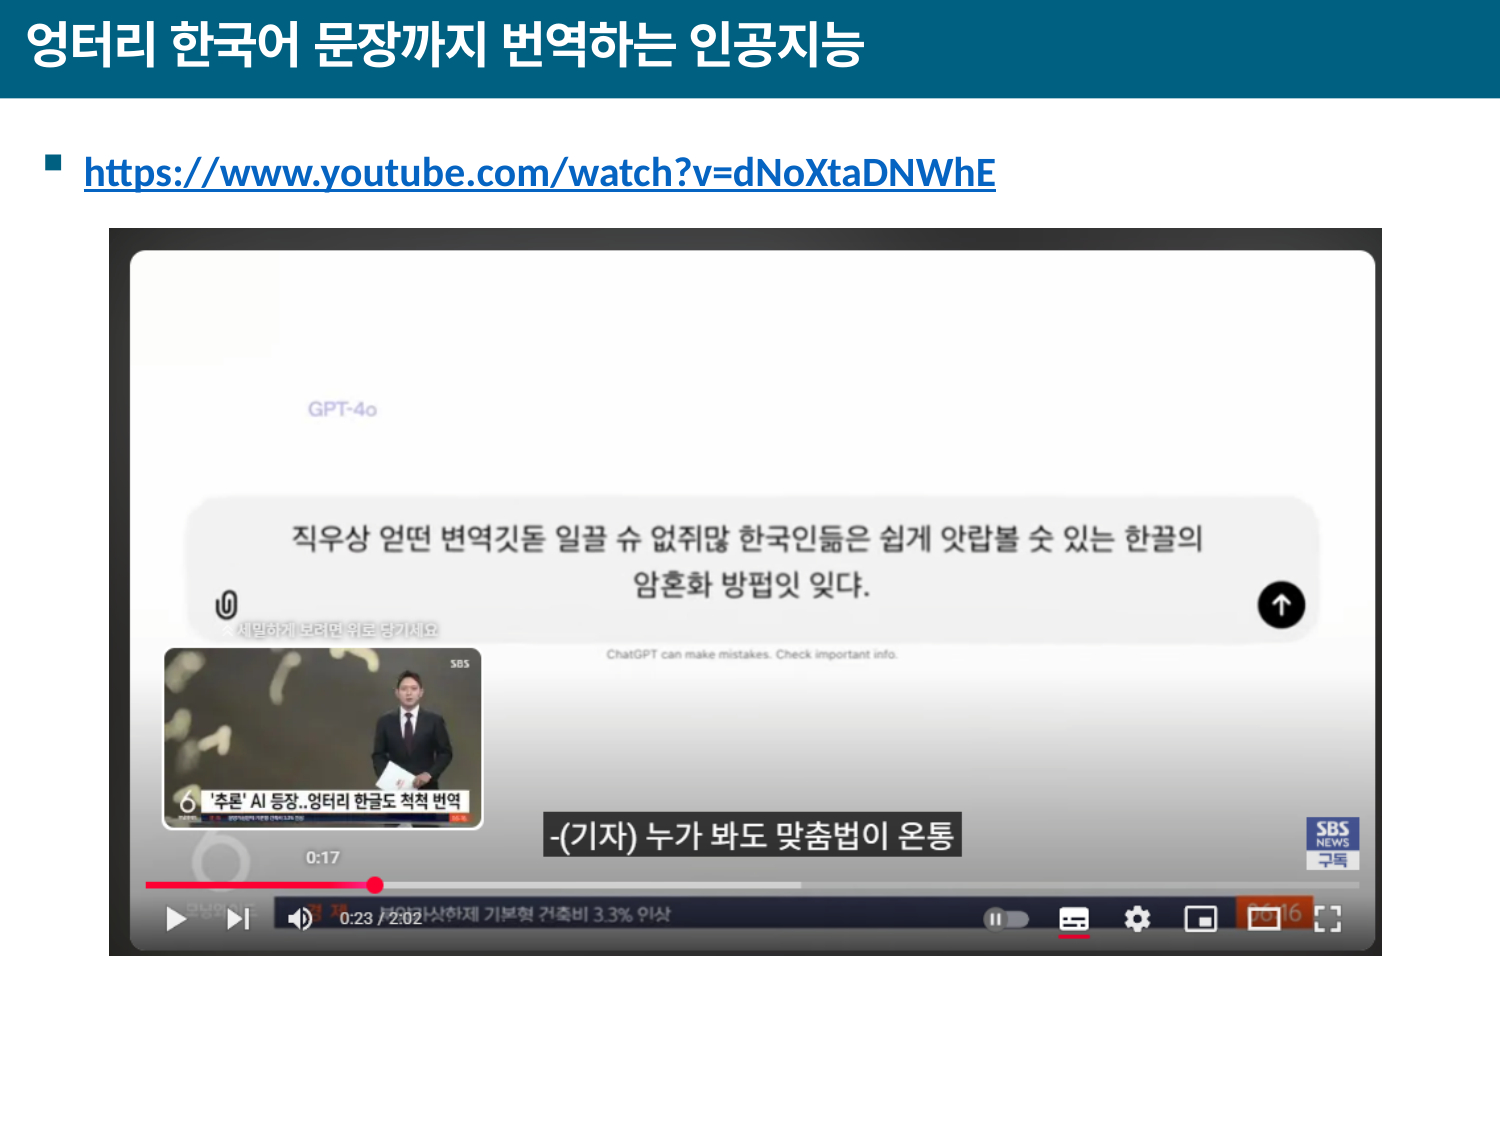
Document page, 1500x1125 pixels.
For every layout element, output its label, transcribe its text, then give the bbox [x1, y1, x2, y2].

title 엉터리 한국어 문장까지 번역하는 인공지능 [10, 8, 1288, 87]
picture [109, 228, 1382, 956]
list https://www.youtube.com/watch?v=dNoXtaDNWhE [10, 126, 1481, 1057]
